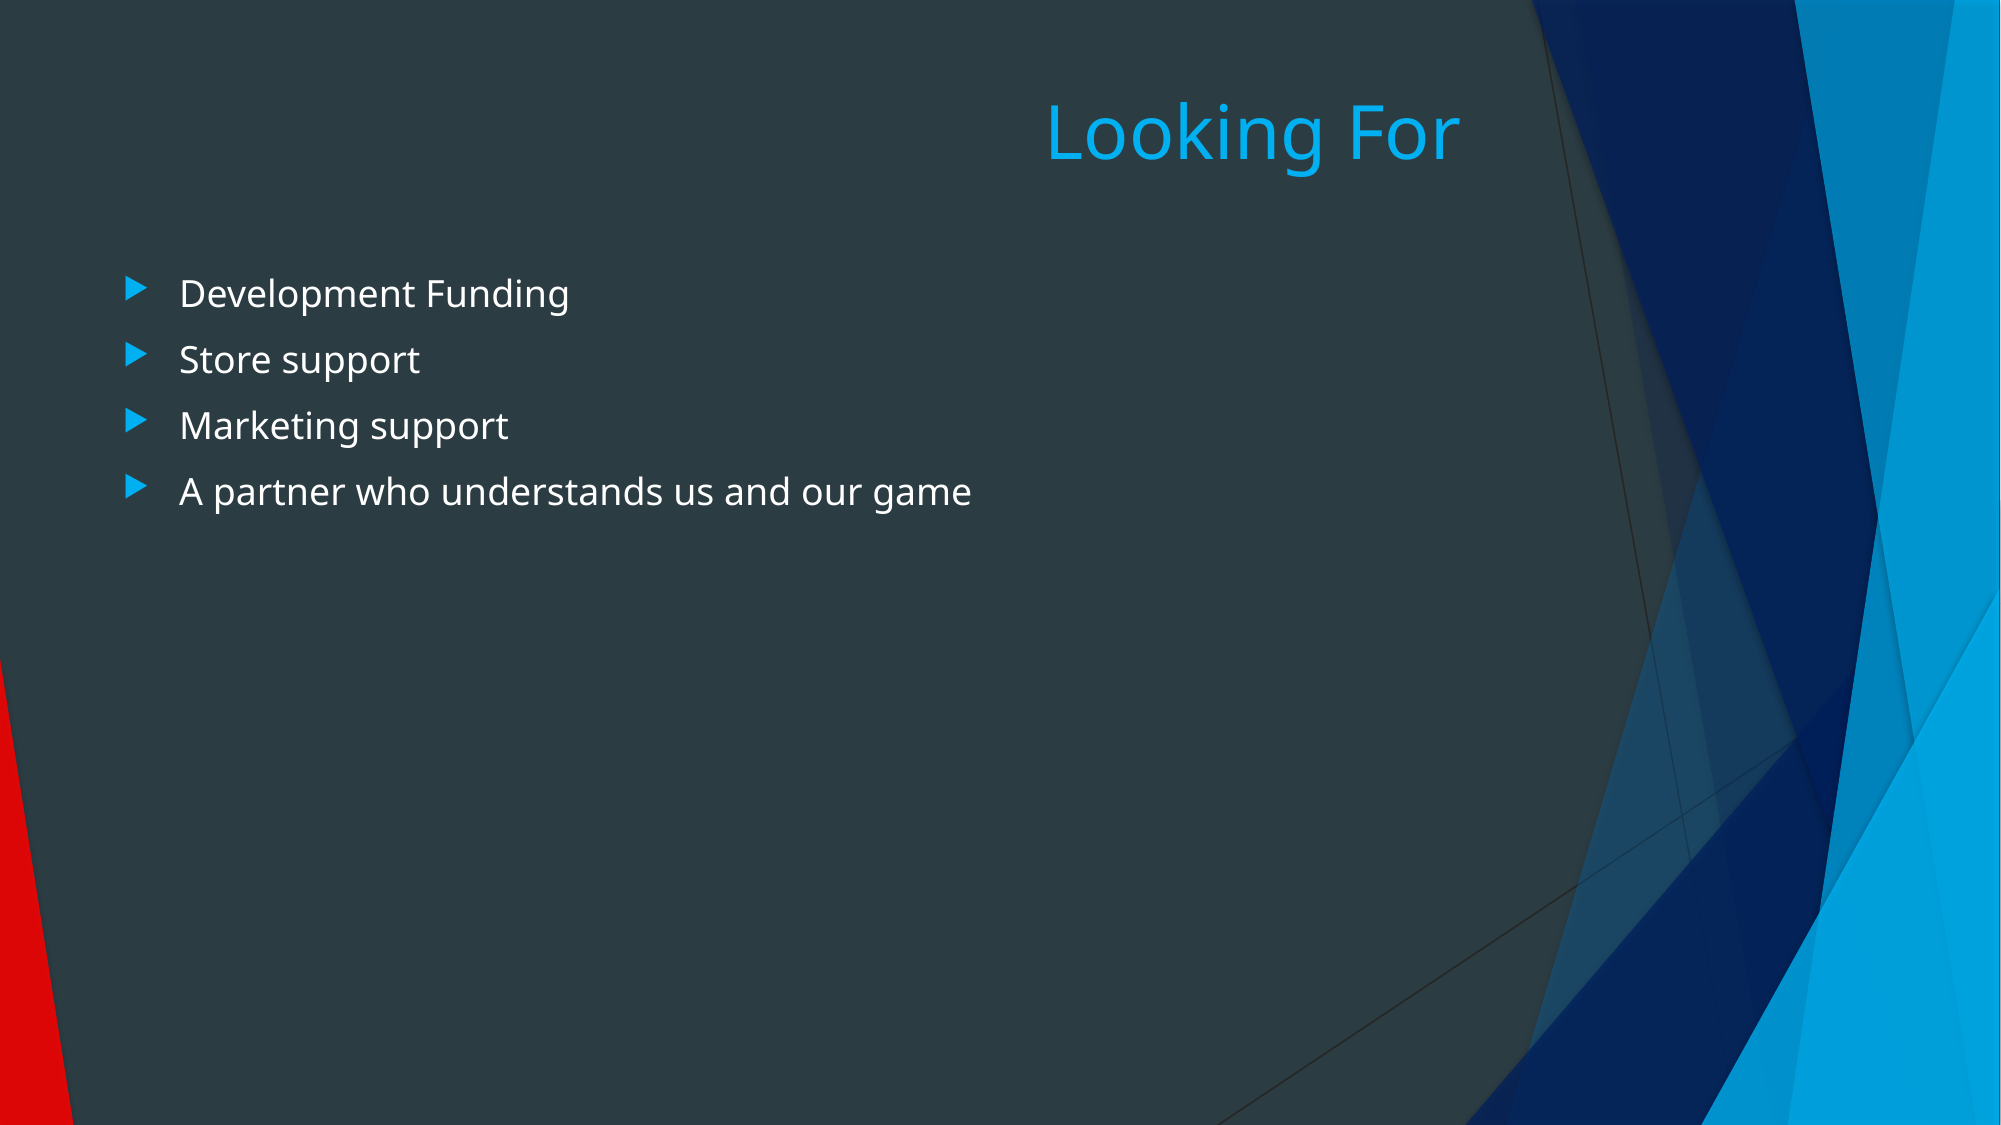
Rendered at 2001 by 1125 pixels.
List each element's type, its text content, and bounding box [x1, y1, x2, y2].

title Looking For [548, 77, 1959, 224]
list Development Funding Store support Marketing support A partner who understands us and our game [107, 262, 1519, 735]
